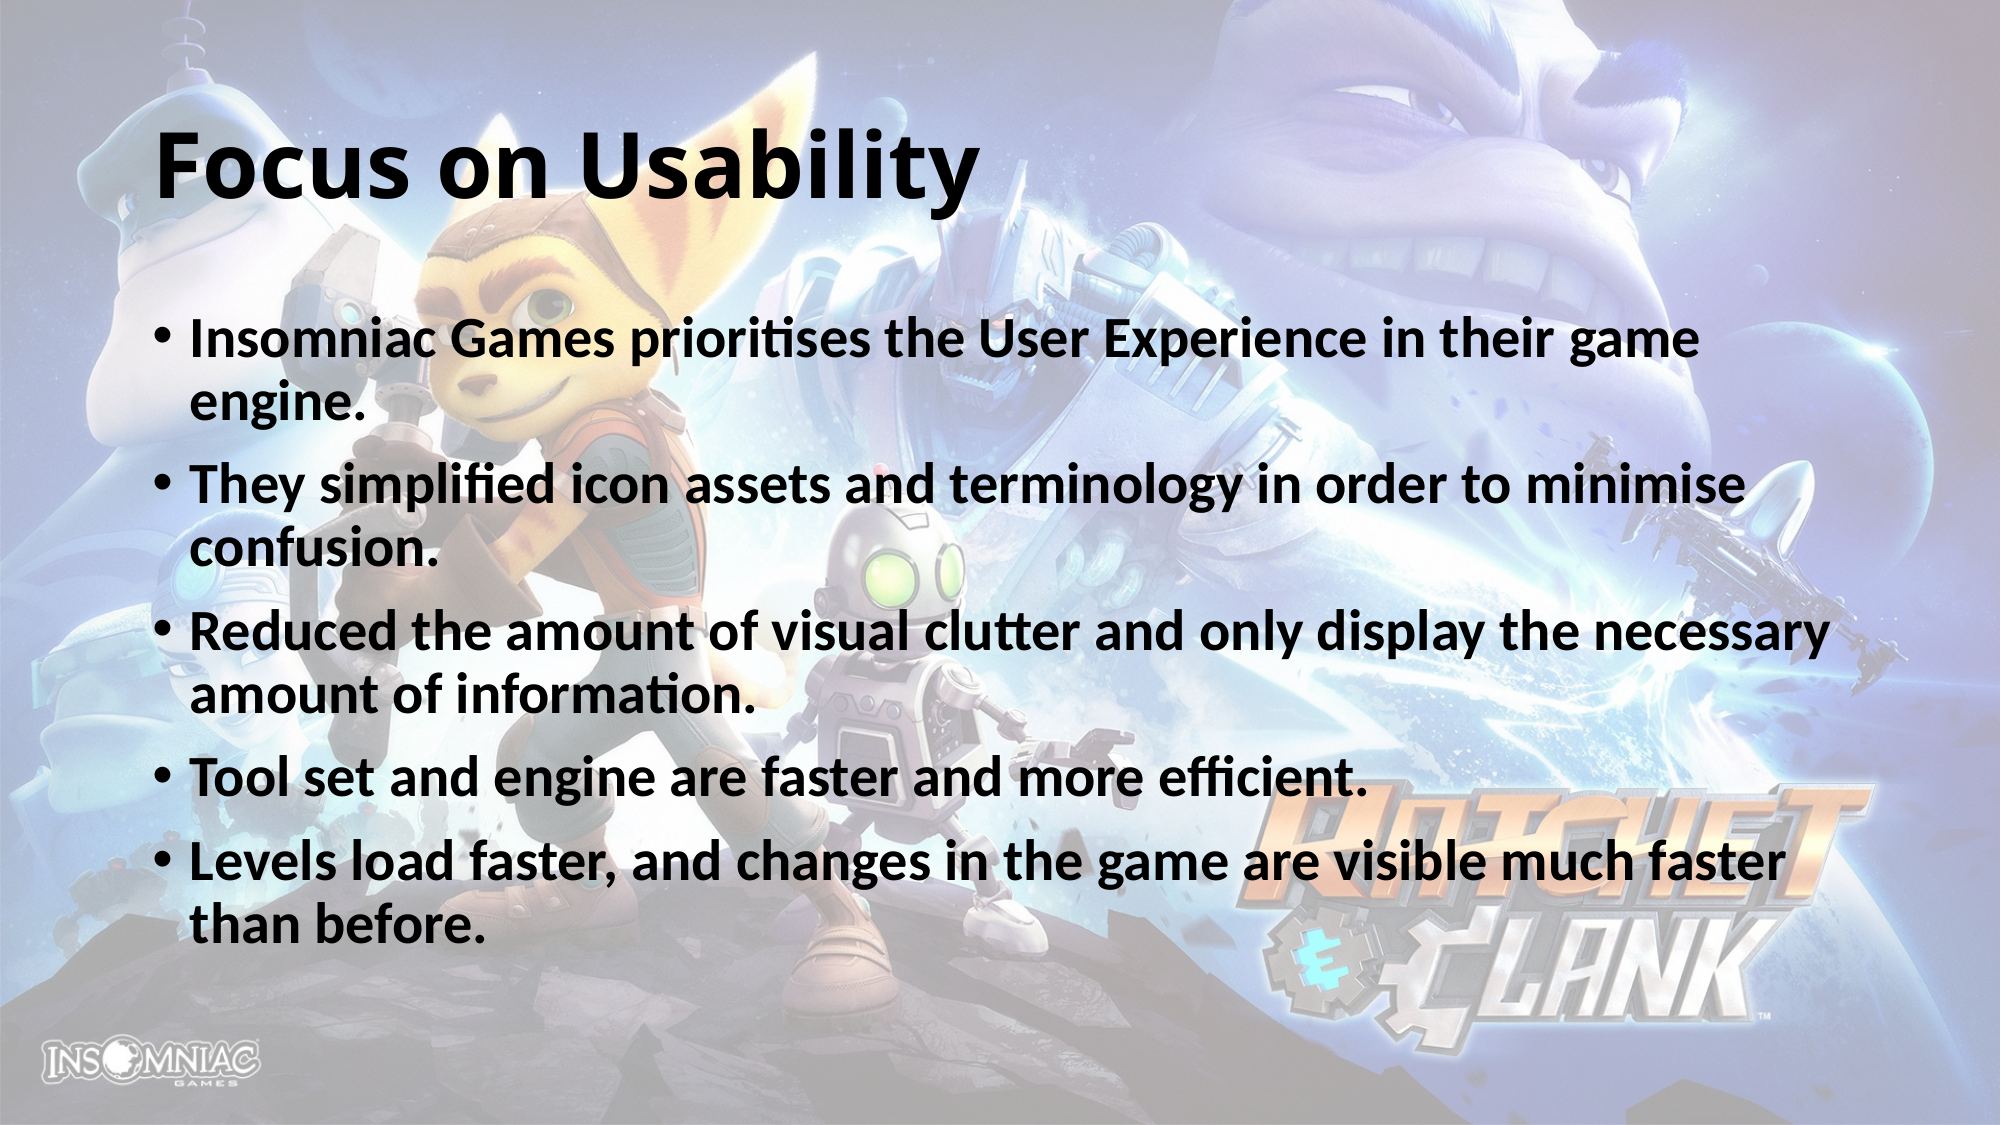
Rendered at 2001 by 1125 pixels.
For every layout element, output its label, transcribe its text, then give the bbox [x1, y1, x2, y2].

title Focus on Usability [137, 59, 1863, 278]
list Insomniac Games prioritises the User Experience in their game engine. They simplified icon assets and terminology in order to minimise confusion. Reduced the amount of visual clutter and only display the necessary amount of information. Tool set and engine are faster and more efficient. Levels load faster, and changes in the game are visible much faster than before. [137, 299, 1863, 1014]
